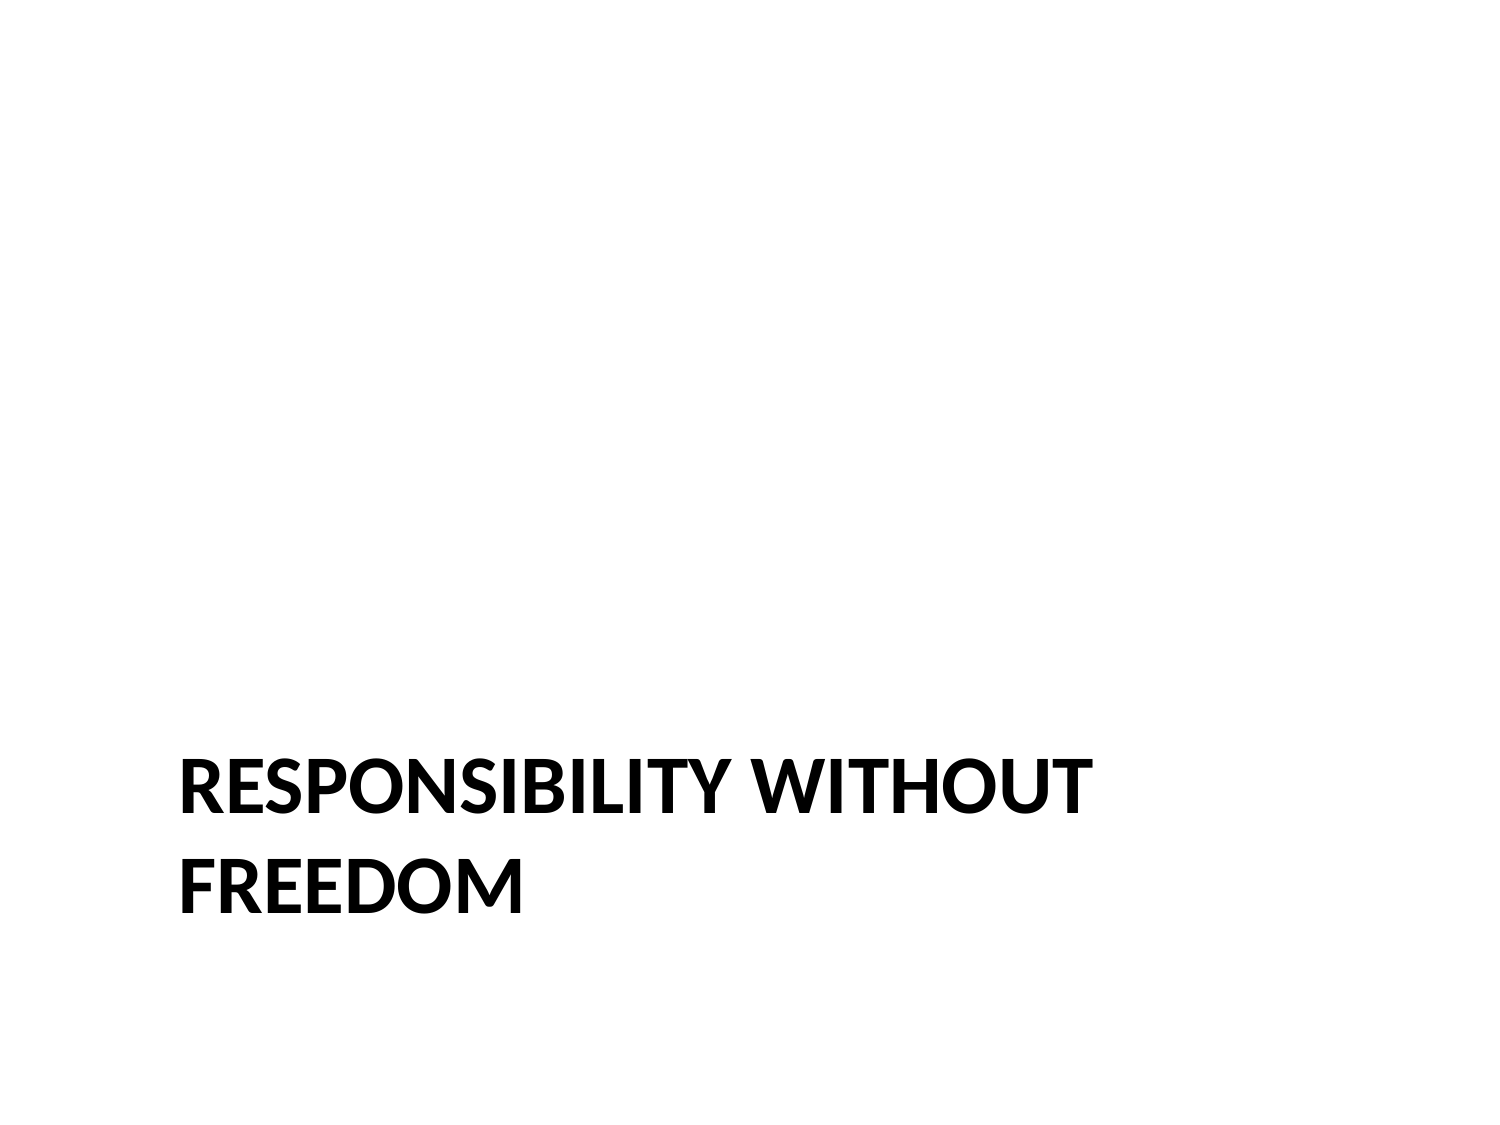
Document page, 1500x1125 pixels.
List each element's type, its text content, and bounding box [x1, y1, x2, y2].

title Responsibility without freedom [118, 722, 1394, 947]
